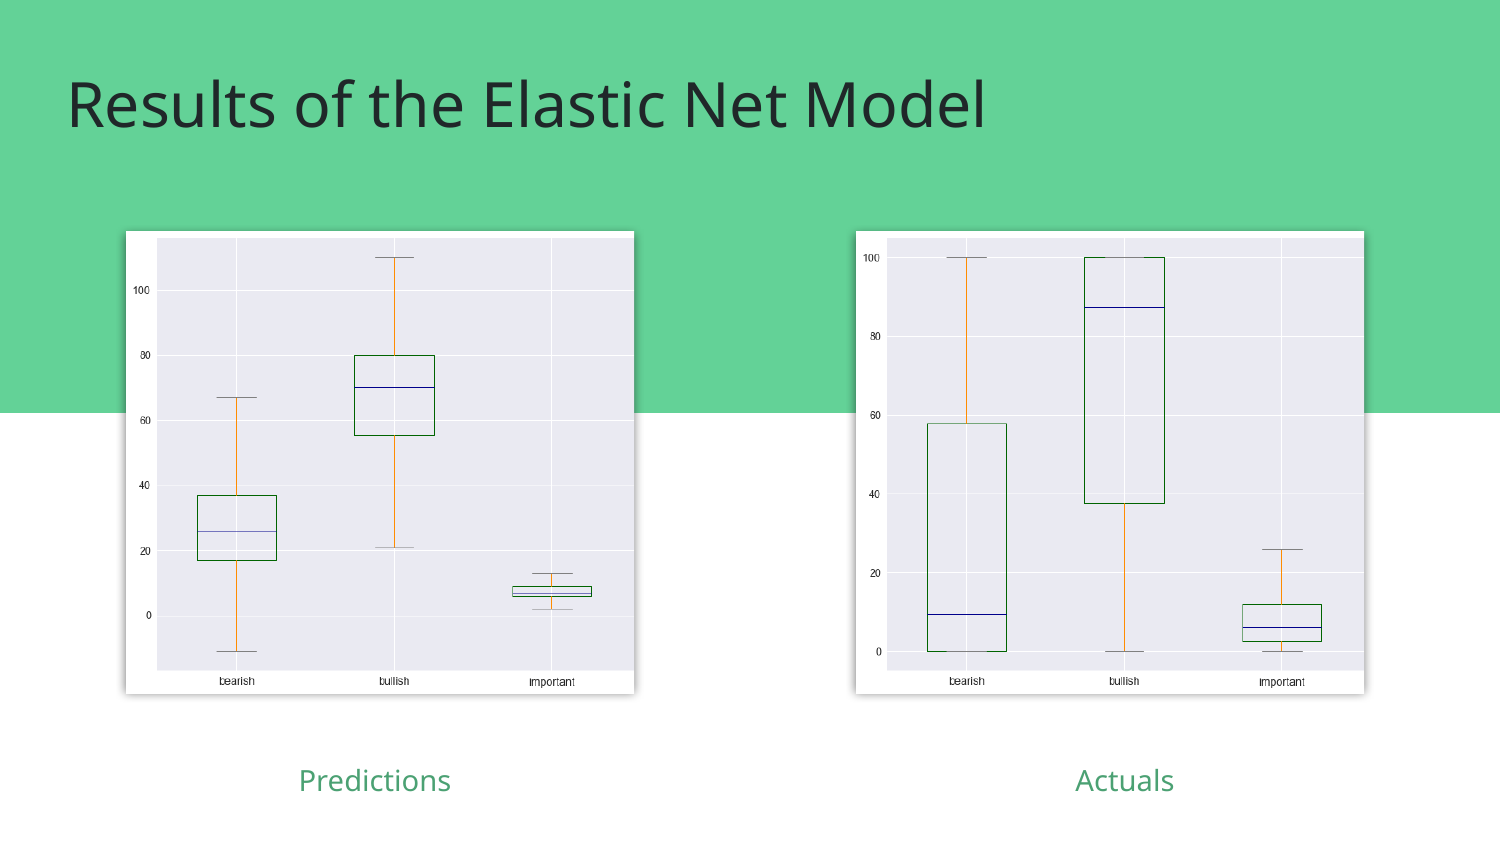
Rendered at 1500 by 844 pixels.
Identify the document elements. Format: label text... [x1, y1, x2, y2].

list Actuals [938, 742, 1312, 844]
picture [855, 231, 1365, 694]
picture [125, 231, 635, 694]
list Predictions [190, 742, 560, 844]
title Results of the Elastic Net Model [51, 50, 1271, 202]
